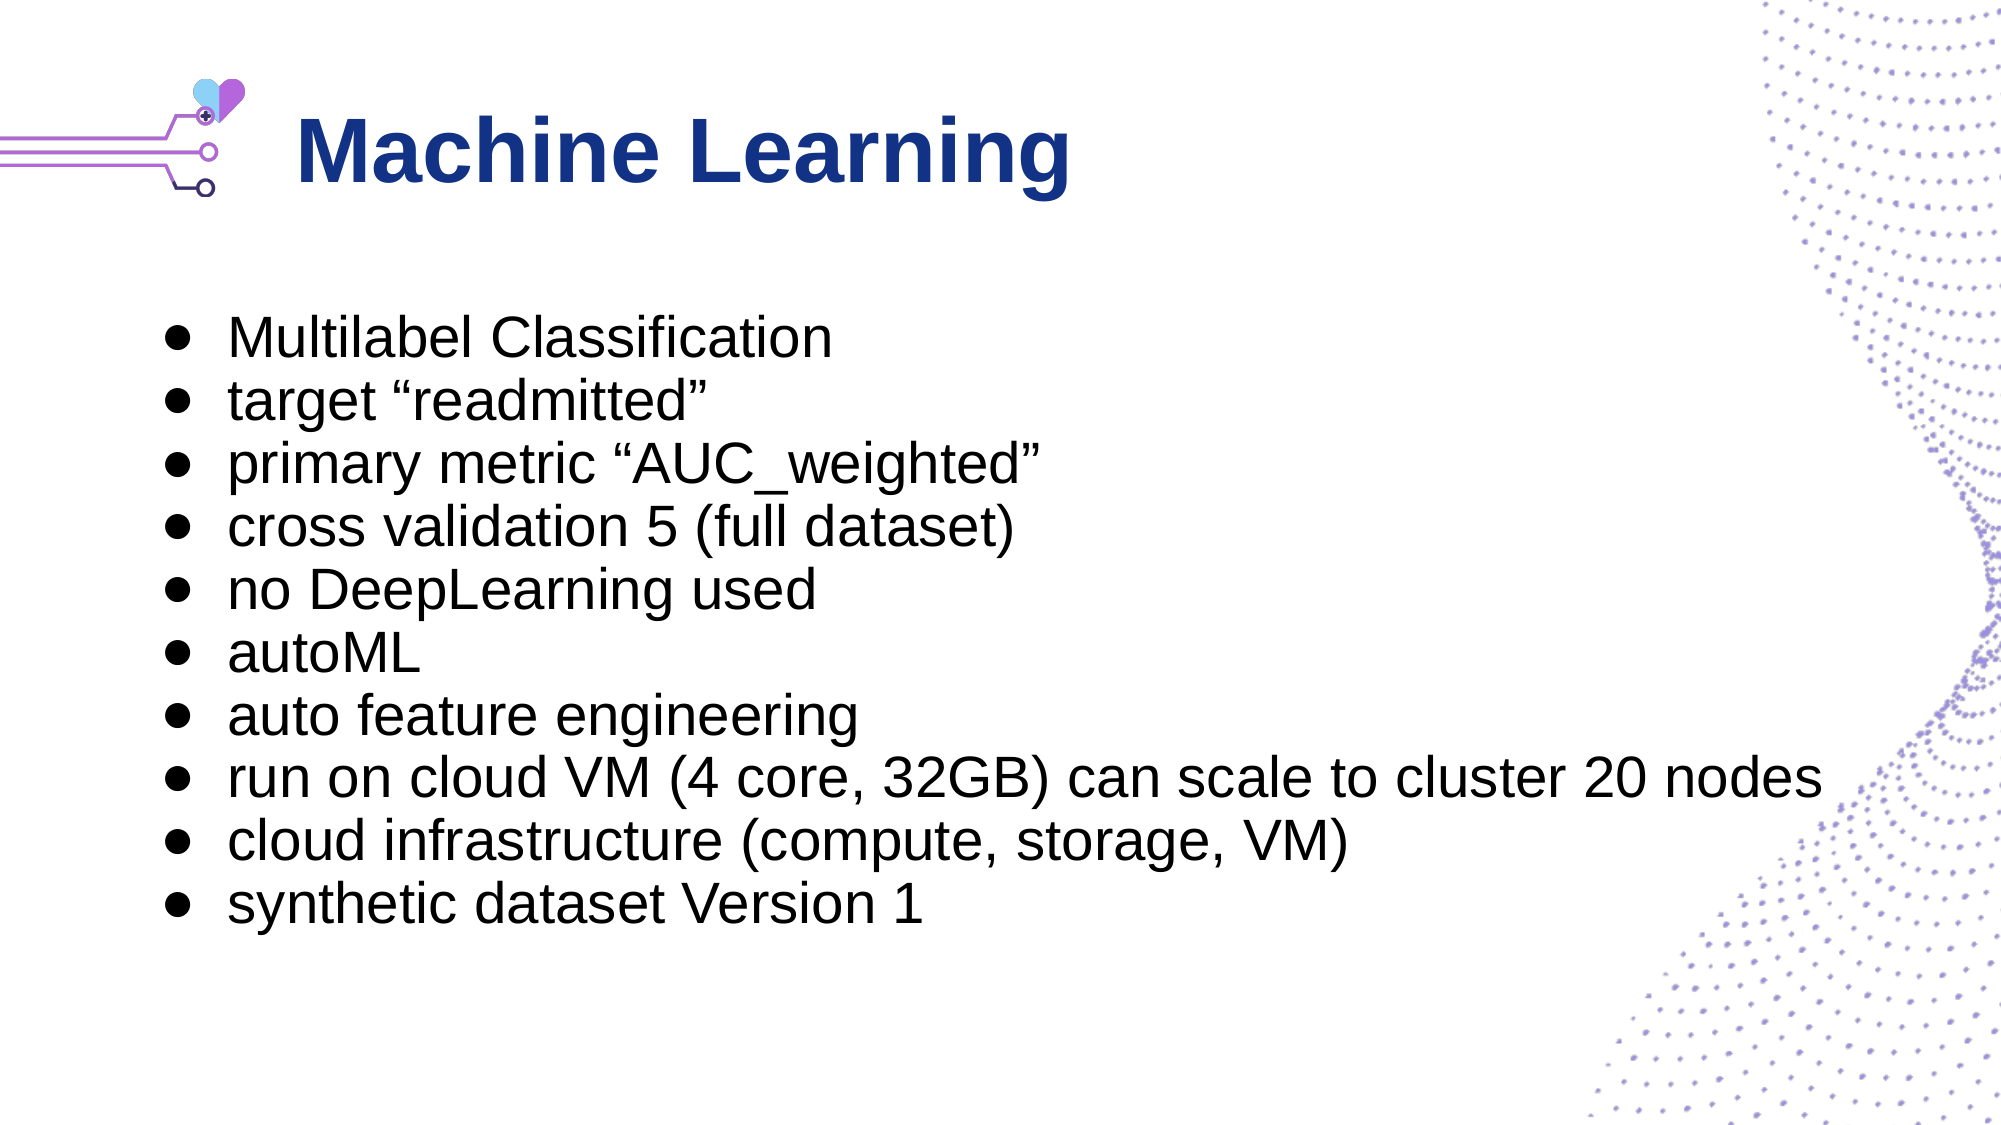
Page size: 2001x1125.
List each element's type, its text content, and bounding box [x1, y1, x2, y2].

title Machine Learning [280, 44, 1863, 262]
list Multilabel Classification target “readmitted” primary metric “AUC_weighted” cross validation 5 (full dataset) no DeepLearning used autoML auto feature engineering run on cloud VM (4 core, 32GB) can scale to cluster 20 nodes cloud infrastructure (compute, storage, VM) synthetic dataset Version 1 [137, 299, 1863, 1014]
picture [0, 79, 245, 197]
